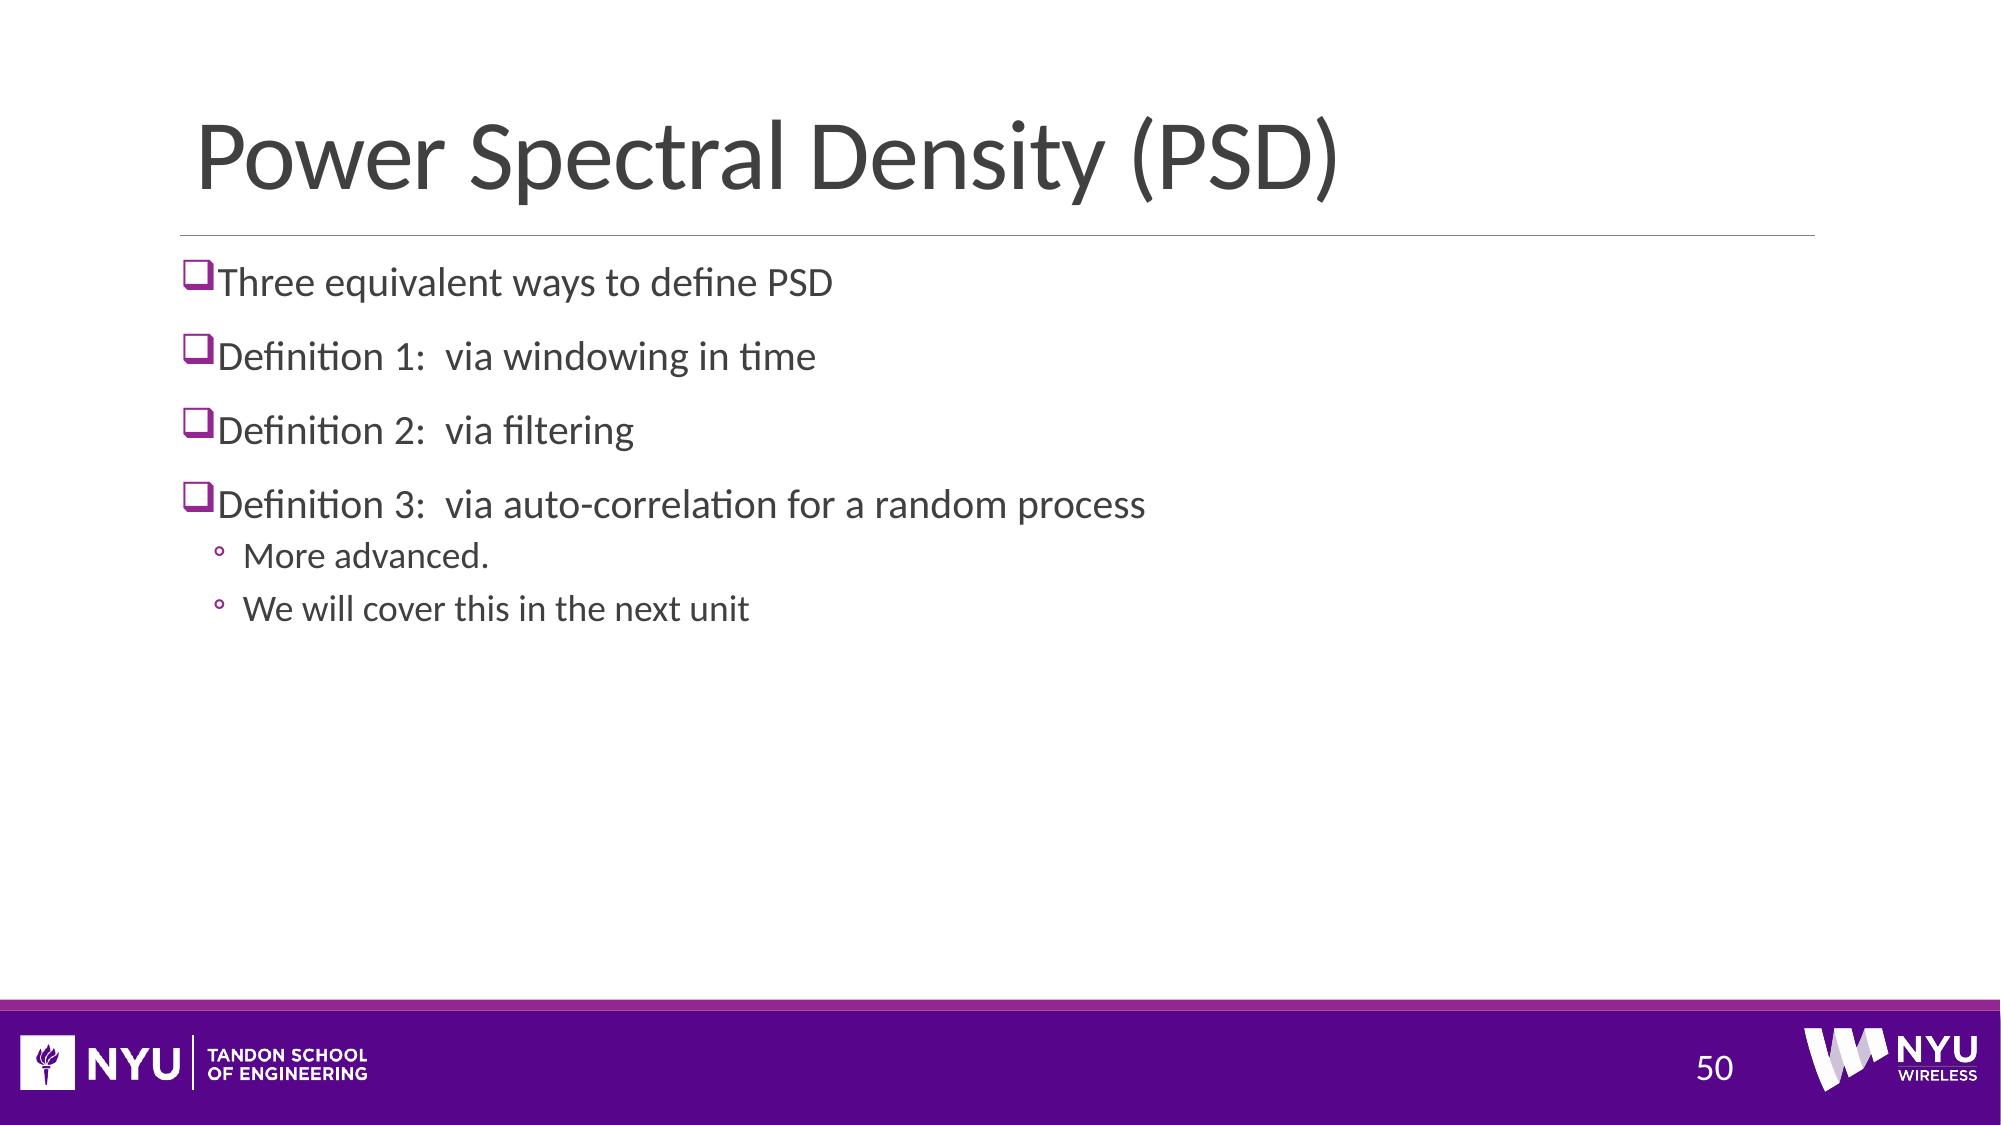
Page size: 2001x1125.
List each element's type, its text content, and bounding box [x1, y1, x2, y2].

slide_number 50 [1533, 1035, 1749, 1096]
list Three equivalent ways to define PSD Definition 1: via windowing in time Definition 2: via filtering Definition 3: via auto-correlation for a random process More advanced. We will cover this in the next unit [180, 252, 1830, 963]
title Power Spectral Density (PSD) [180, 47, 1830, 218]
